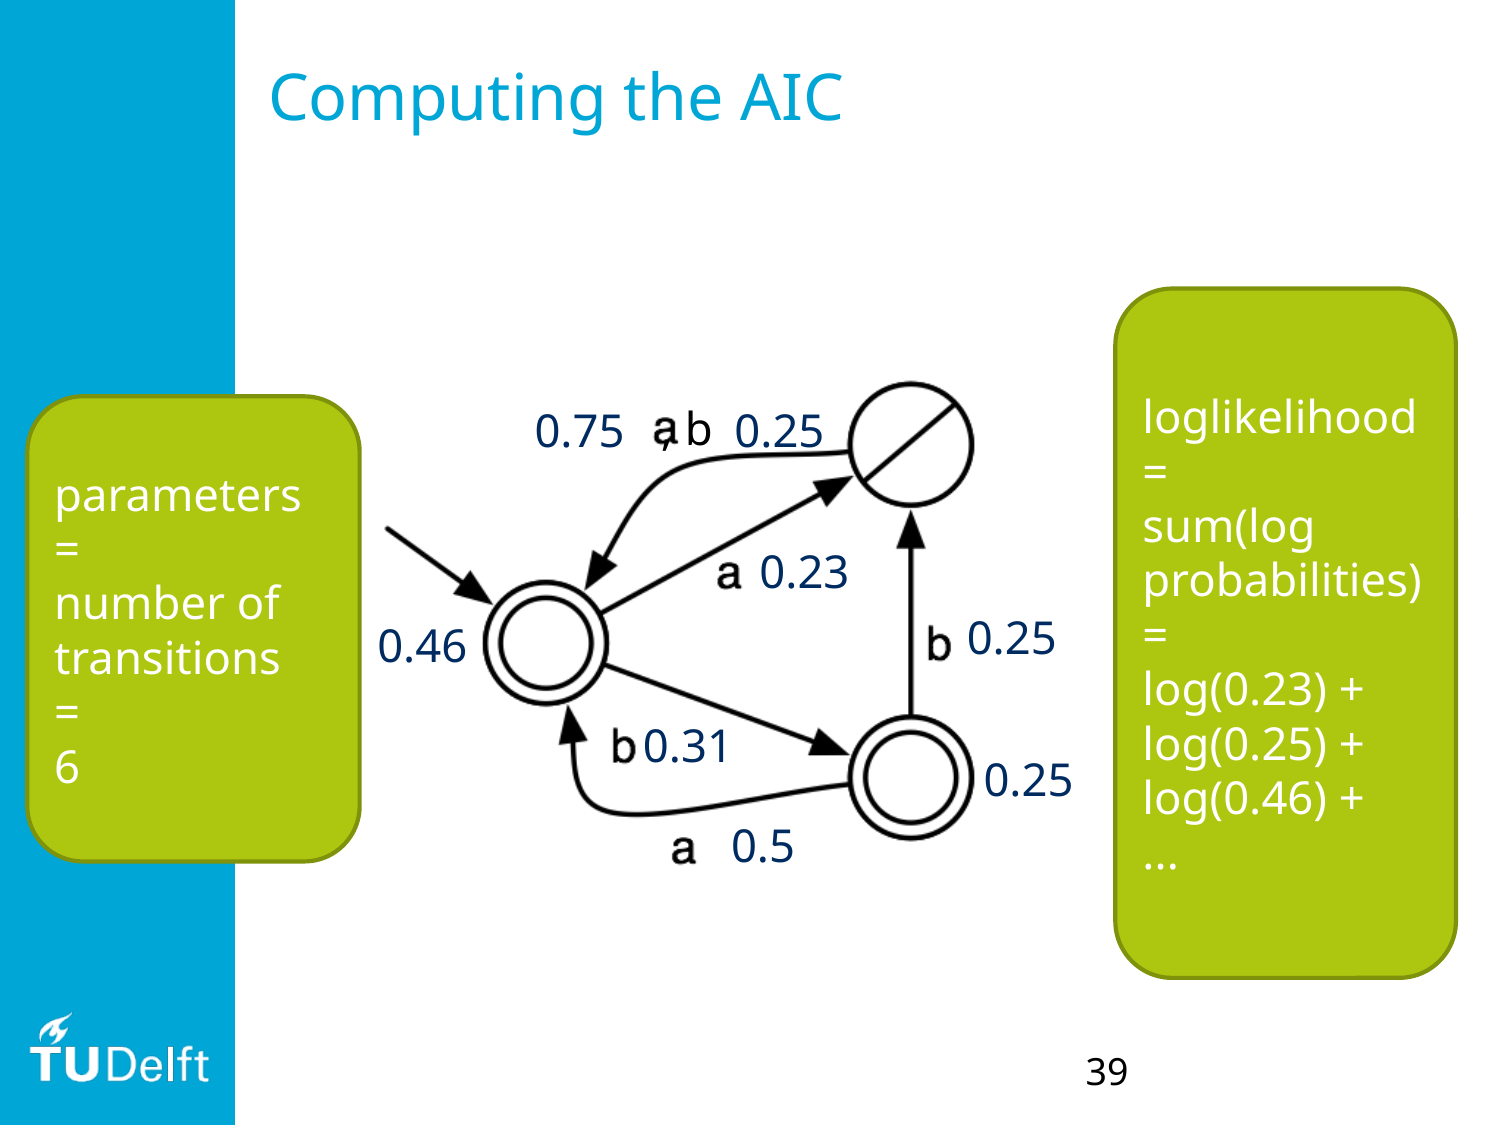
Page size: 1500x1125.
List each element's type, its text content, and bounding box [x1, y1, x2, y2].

text_box parameters = number of transitions = 6 [25, 394, 362, 864]
title Computing the AIC [268, 55, 1423, 231]
text_box 0.25 [984, 603, 1068, 669]
picture [375, 375, 976, 878]
text_box 0.25 [984, 745, 1085, 811]
slide_number 39 [1075, 1042, 1425, 1103]
text_box loglikelihood = sum(log probabilities) = log(0.23) + log(0.25) + log(0.46) + ... [1113, 286, 1459, 980]
